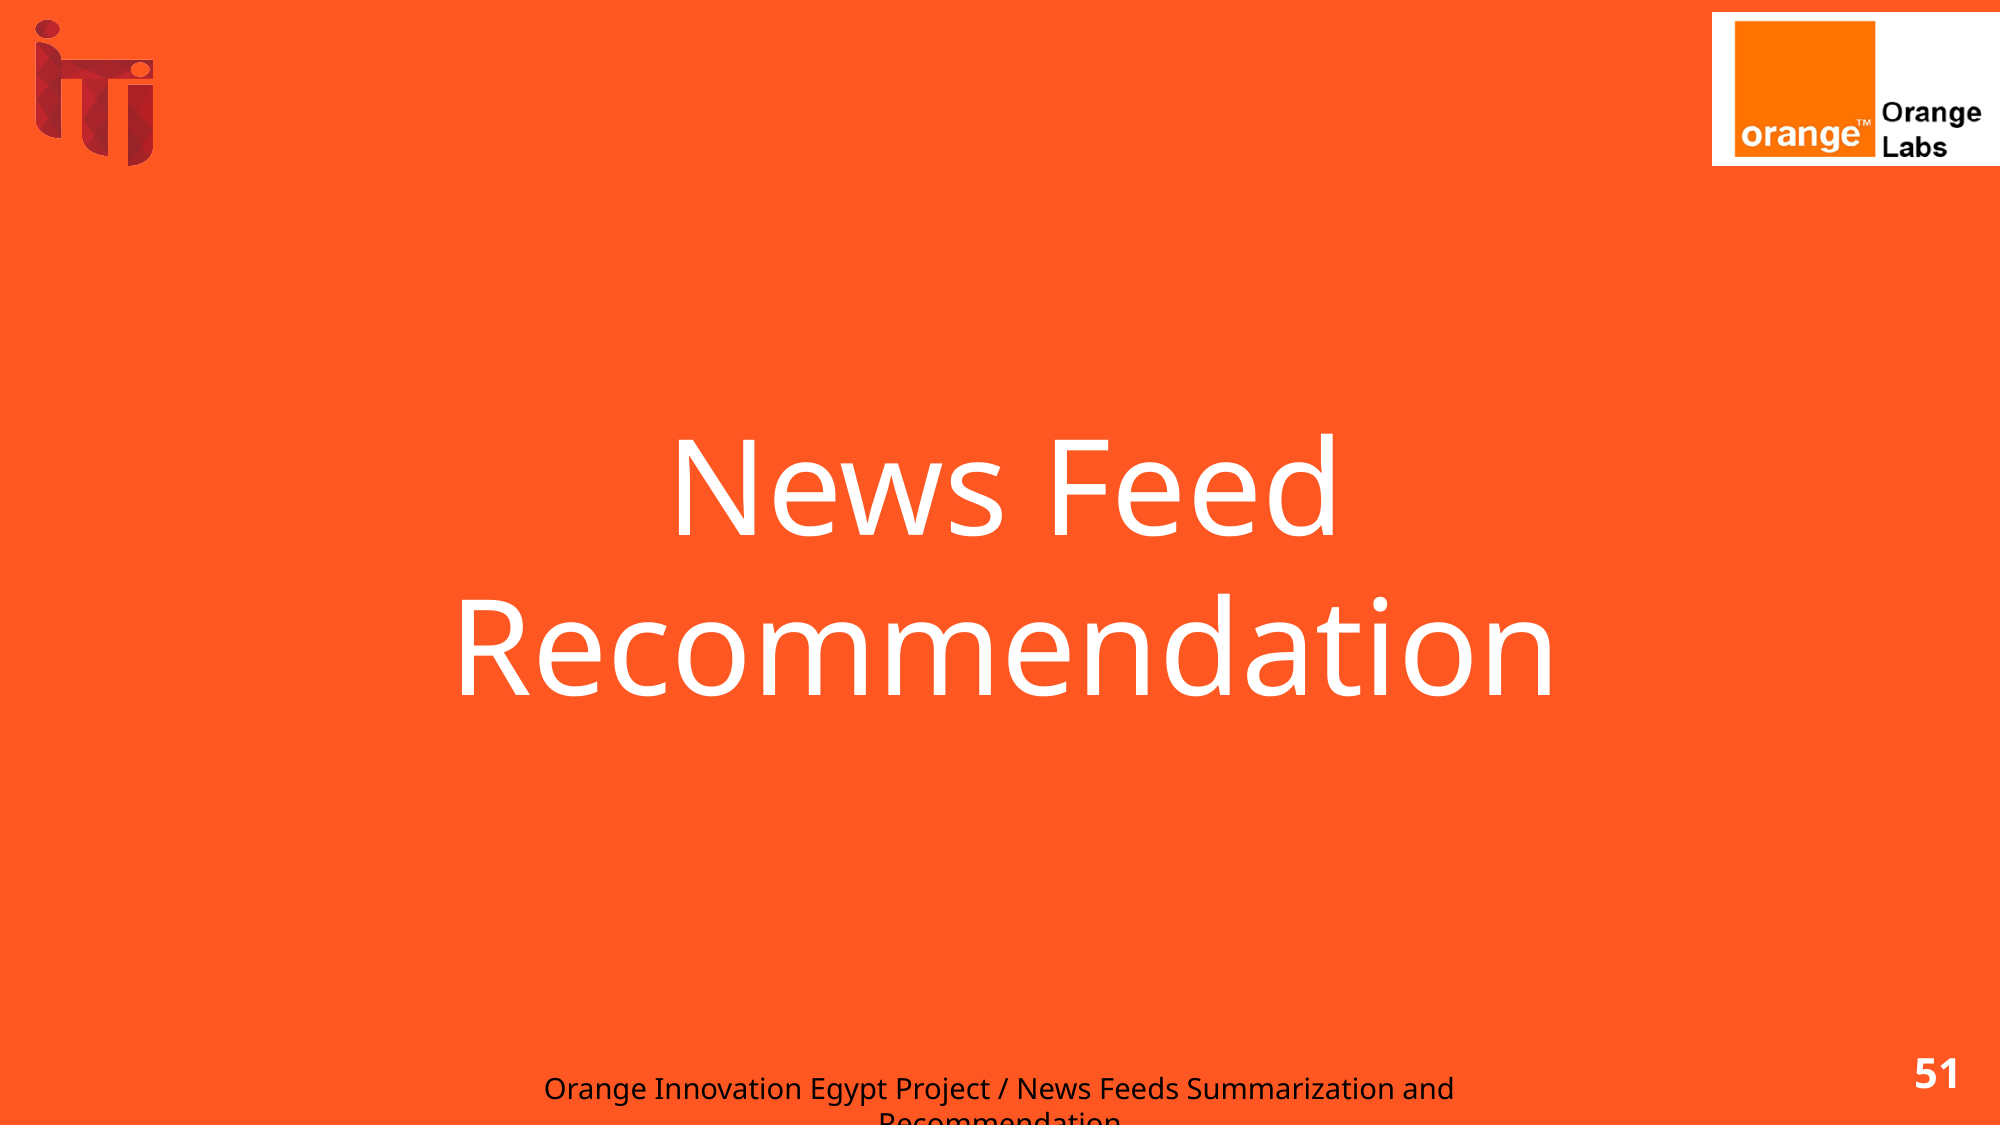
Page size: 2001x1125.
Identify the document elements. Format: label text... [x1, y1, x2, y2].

slide_number ‹#› [1878, 1032, 1999, 1119]
title News Feed Recommendation [107, 115, 1904, 1010]
picture [1712, 12, 2000, 166]
picture [24, 0, 169, 166]
